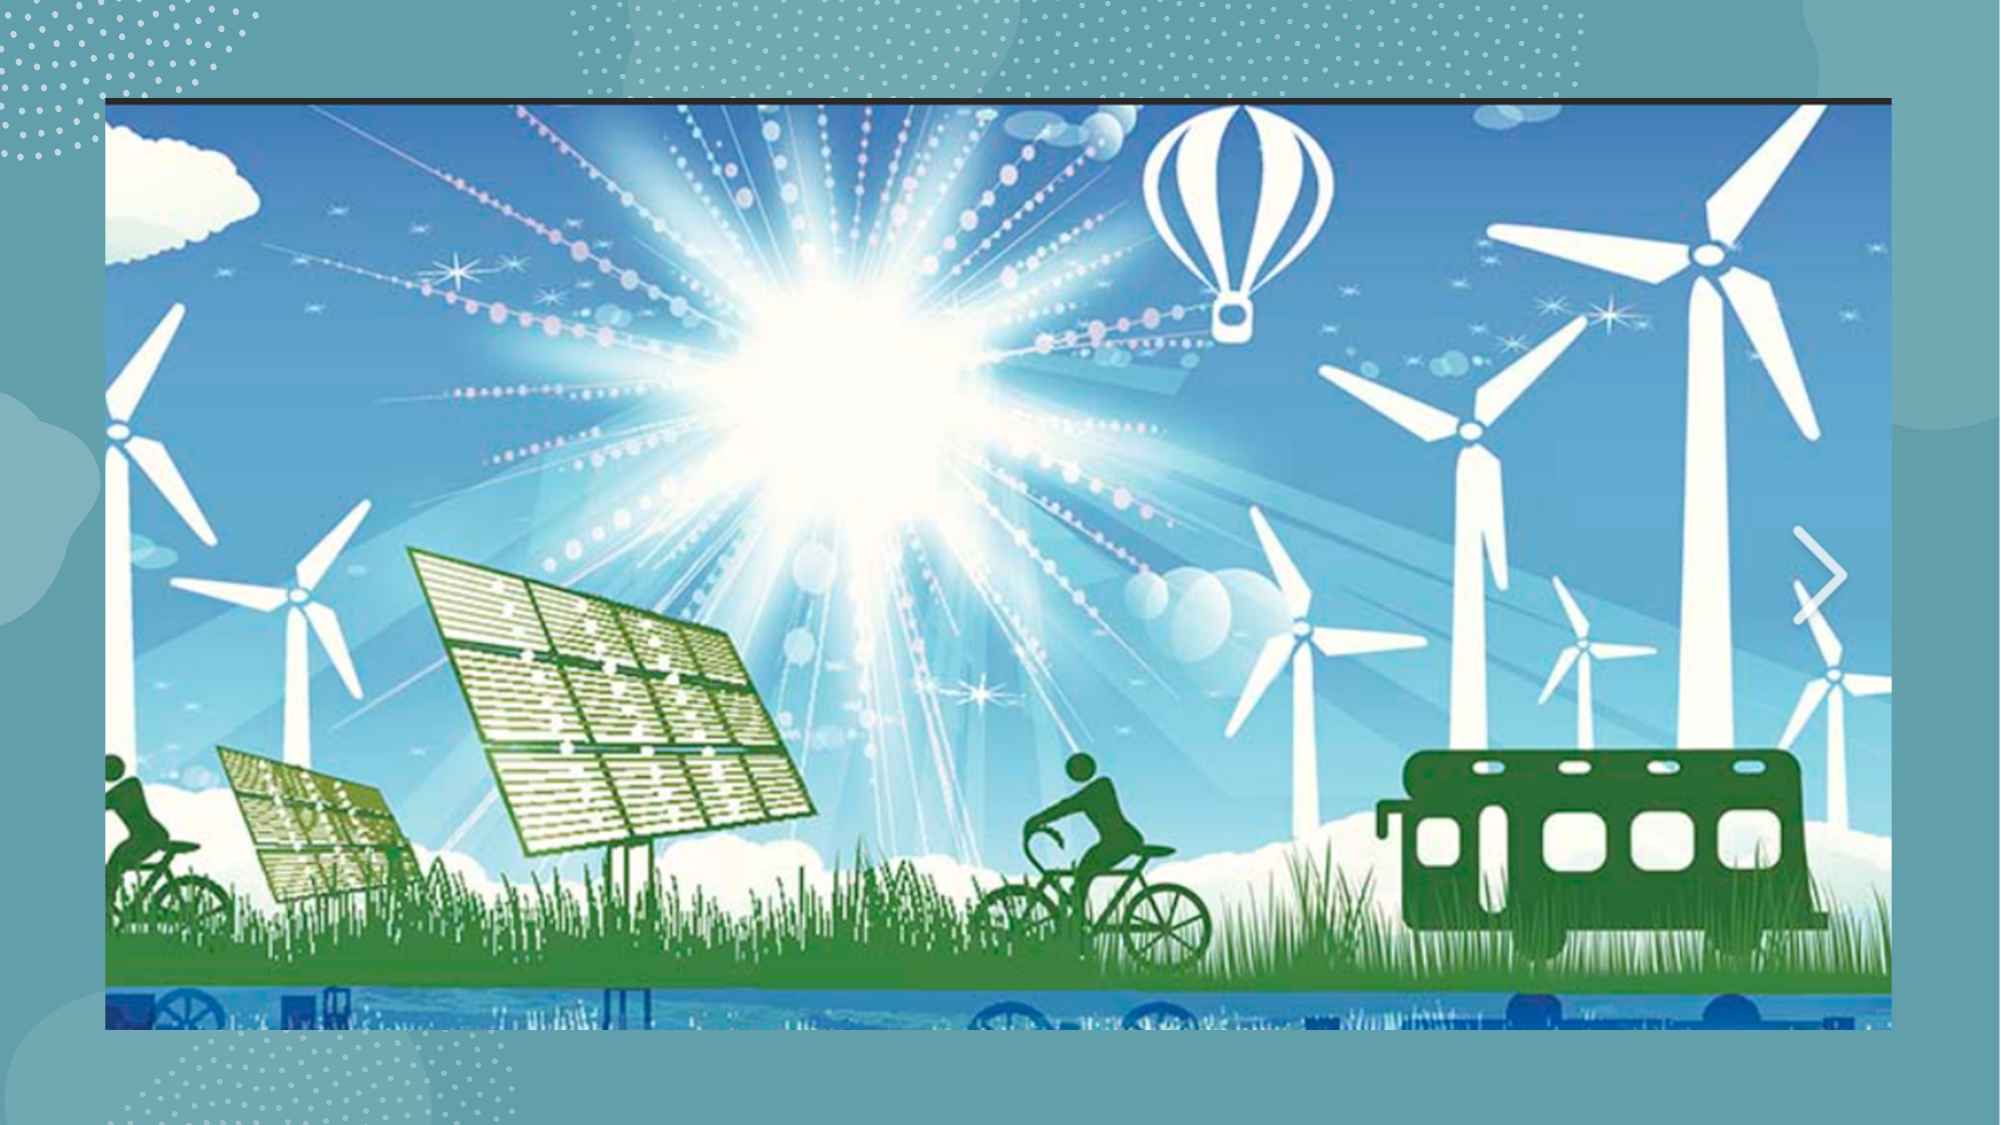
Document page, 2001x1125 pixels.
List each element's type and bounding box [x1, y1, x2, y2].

picture [105, 98, 1892, 1030]
text_box [0, 0, 2000, 1125]
